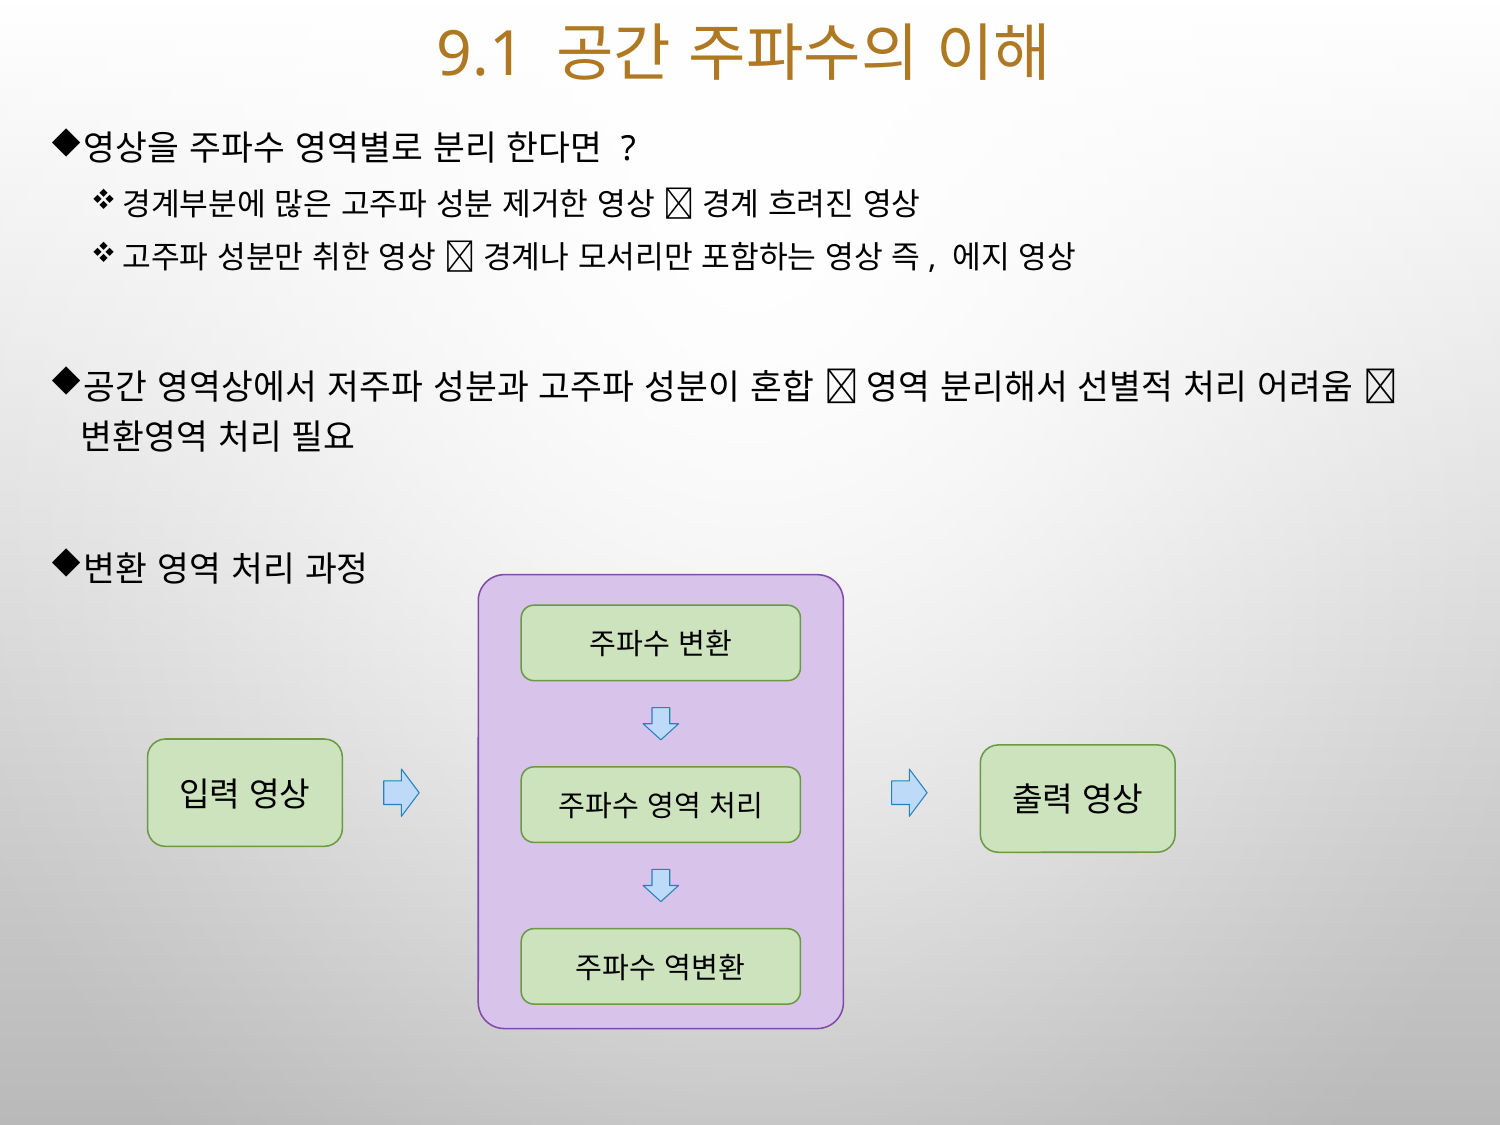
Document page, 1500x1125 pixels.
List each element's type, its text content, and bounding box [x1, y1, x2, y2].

text_box [477, 573, 845, 1030]
text_box [890, 768, 928, 818]
text_box 출력 영상 [979, 744, 1176, 854]
text_box 주파수 변환 [520, 604, 802, 682]
text_box 주파수 영역 처리 [520, 766, 802, 844]
text_box 주파수 역변환 [520, 927, 802, 1005]
picture [0, 0, 1500, 1125]
text_box 입력 영상 [146, 738, 344, 848]
text_box [642, 706, 680, 741]
text_box [642, 868, 680, 903]
list 영상을 주파수 영역별로 분리 한다면 ? 경계부분에 많은 고주파 성분 제거한 영상  경계 흐려진 영상 고주파 성분만 취한 영상  경계나 모서리만 포함하는 영상 즉, 에지 영상 공간 영역상에서 저주파 성분과 고주파 성분이 혼합  영역 분리해서 선별적 처리 어려움  변환영역 처리 필요 변환 영역 처리 과정 [34, 110, 1454, 1118]
title 9.1 공간 주파수의 이해 [34, 6, 1454, 104]
text_box [382, 768, 420, 818]
